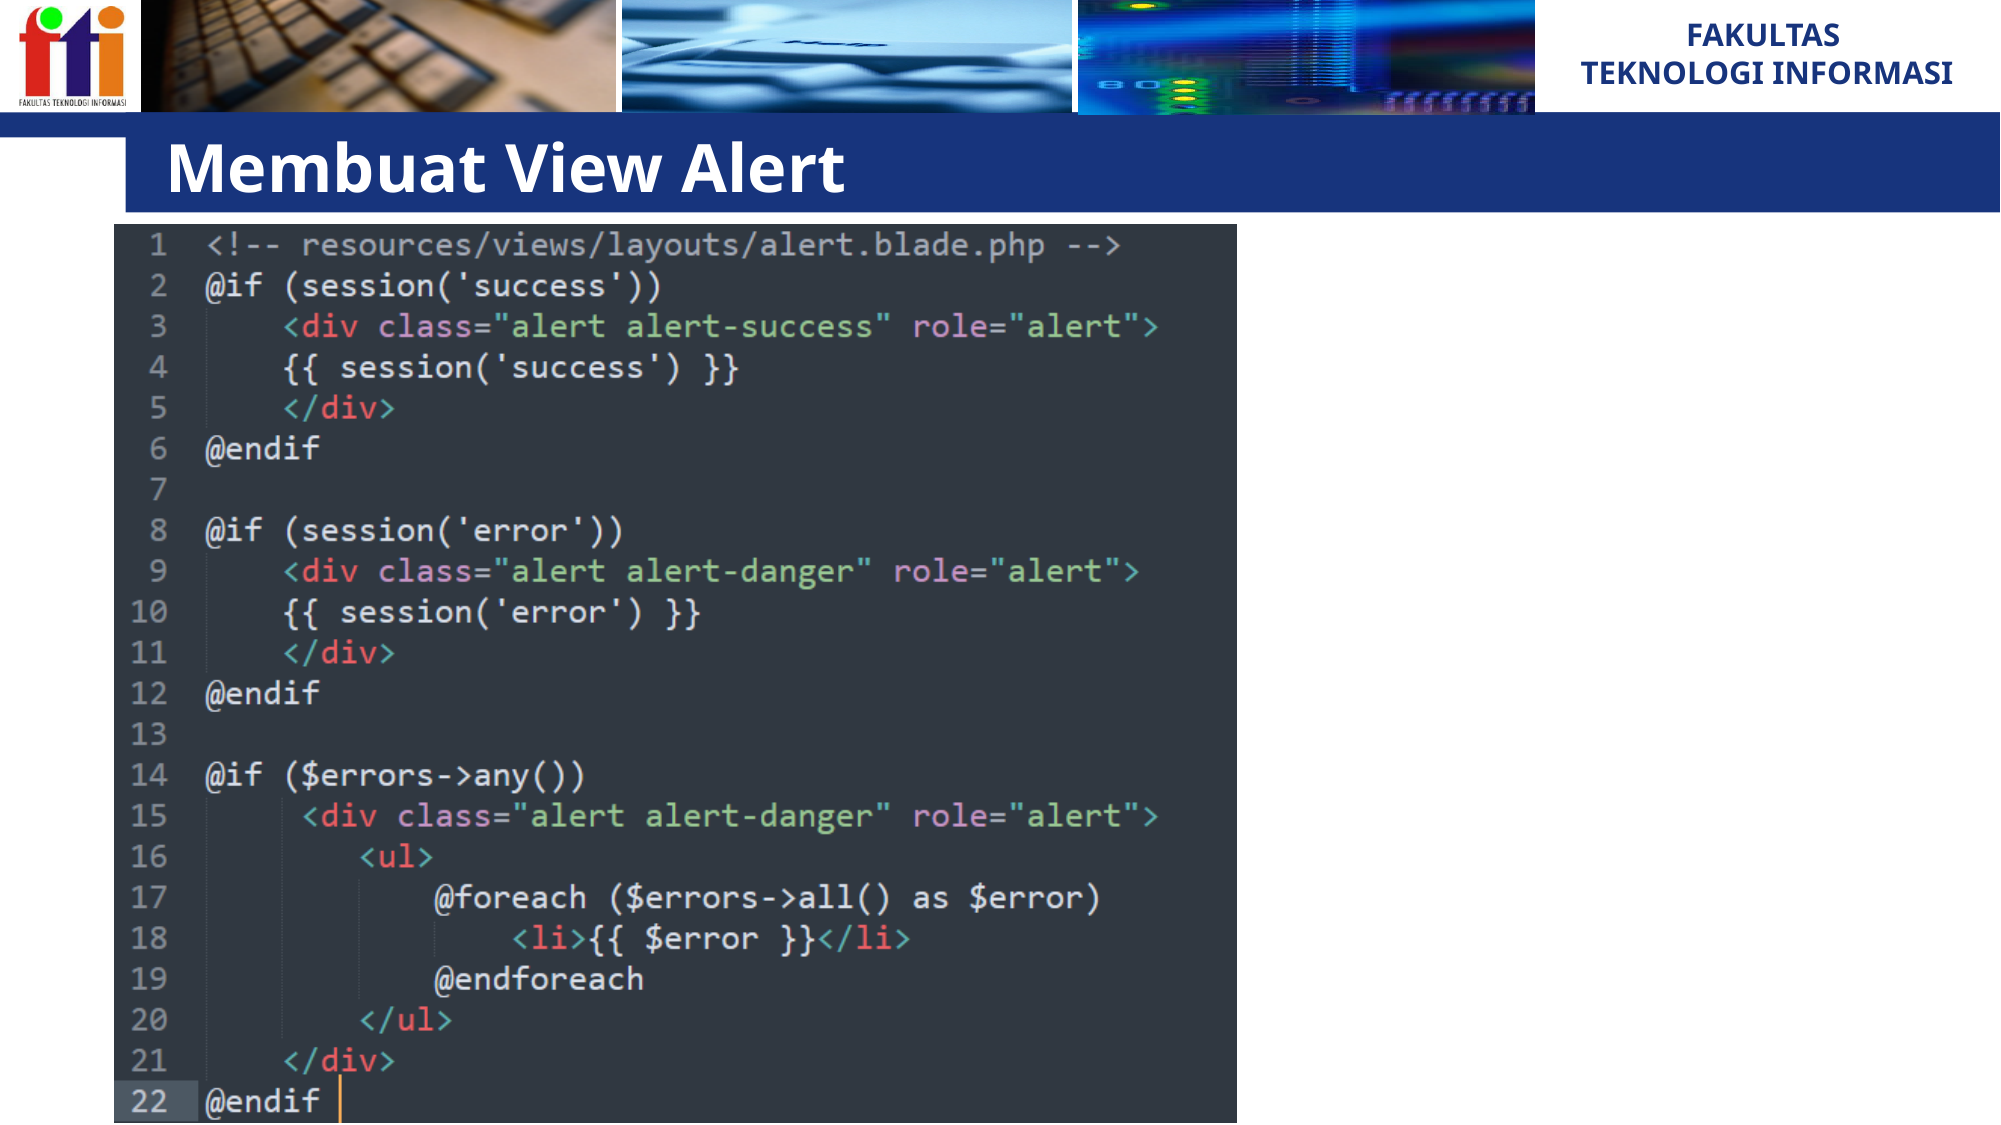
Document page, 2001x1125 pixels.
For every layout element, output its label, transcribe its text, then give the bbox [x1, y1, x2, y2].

picture [141, 0, 616, 112]
picture [1078, 0, 1535, 115]
title Membuat View Alert [149, 119, 1934, 213]
picture [622, 0, 1072, 113]
picture [113, 224, 1237, 1123]
picture [19, 6, 126, 106]
